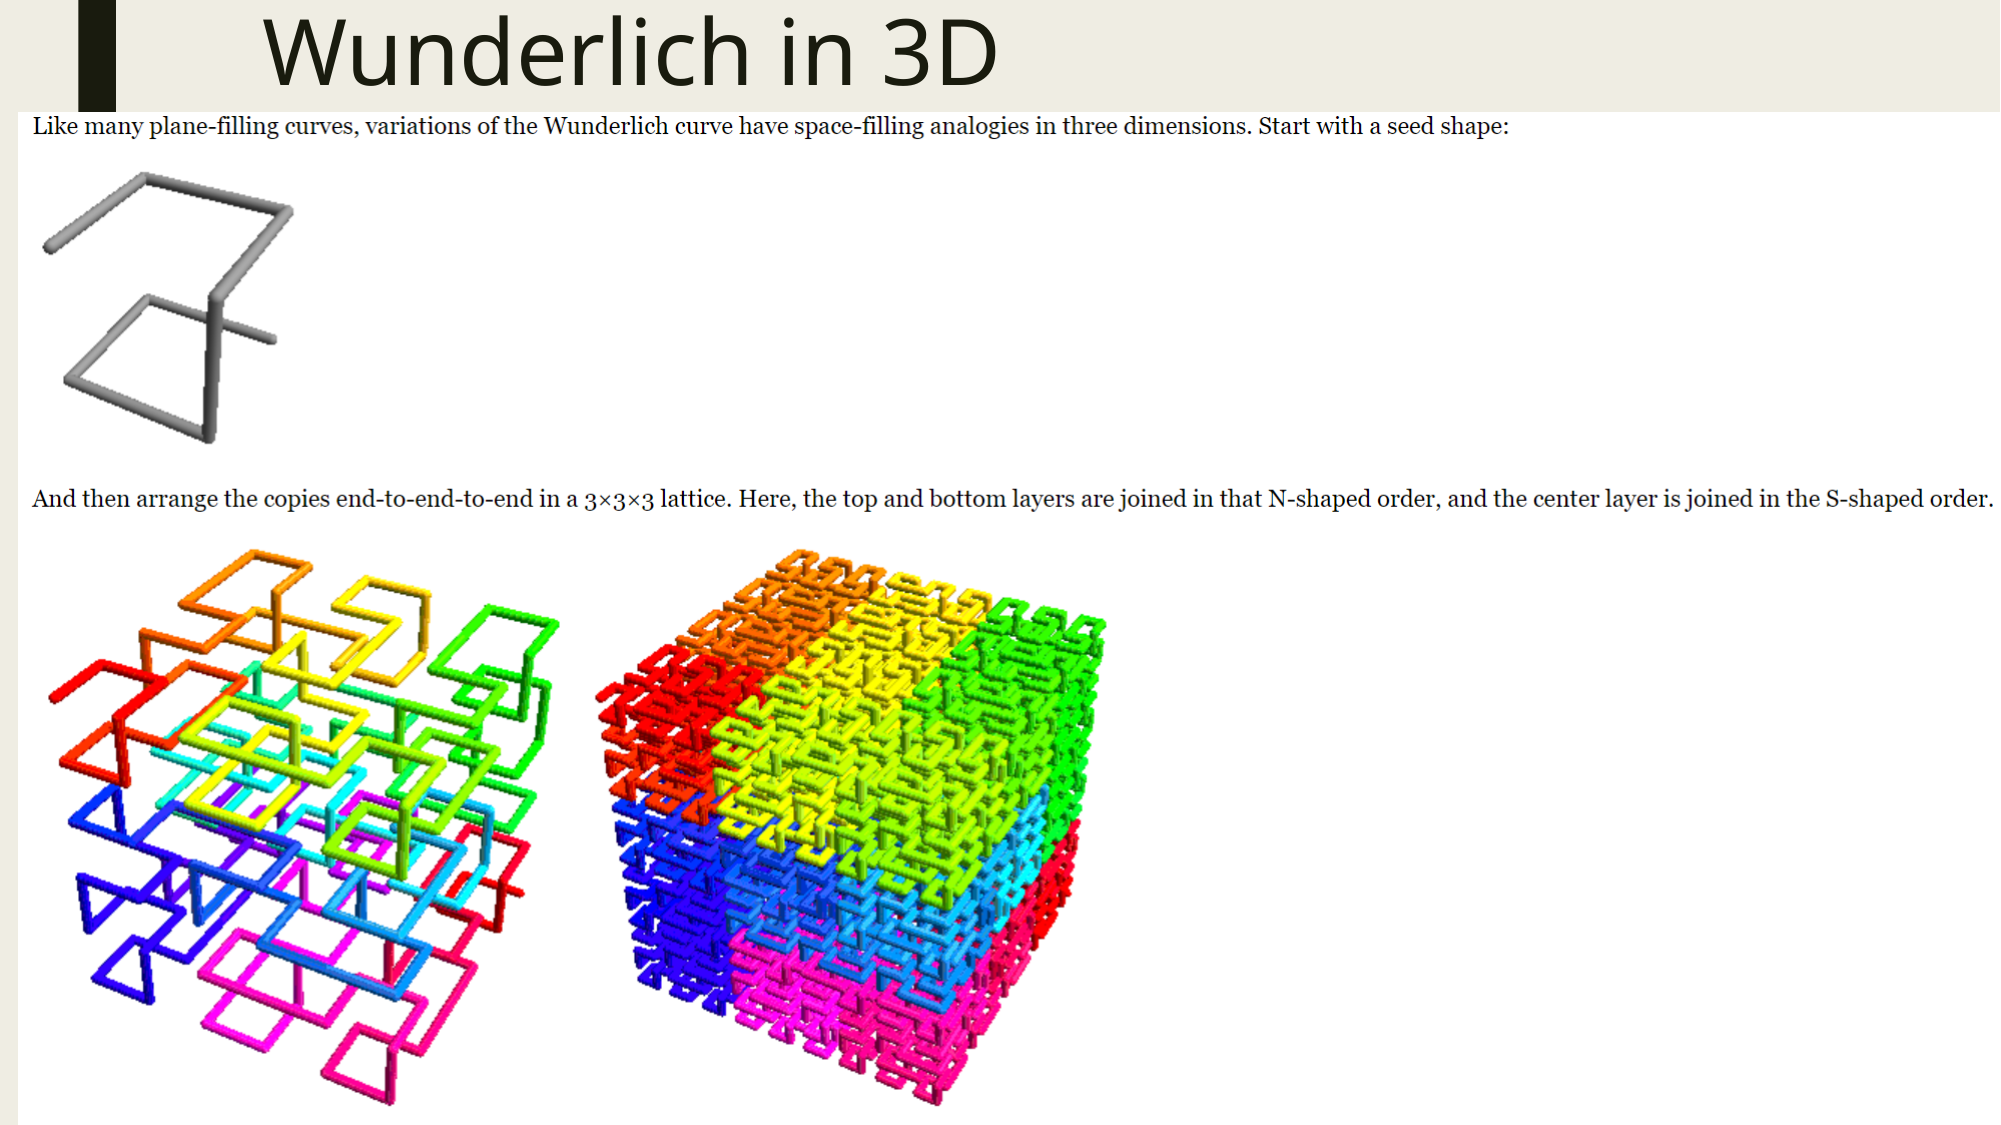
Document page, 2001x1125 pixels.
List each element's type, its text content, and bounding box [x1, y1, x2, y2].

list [18, 112, 2000, 1125]
title Wunderlich in 3D [247, 0, 1823, 112]
